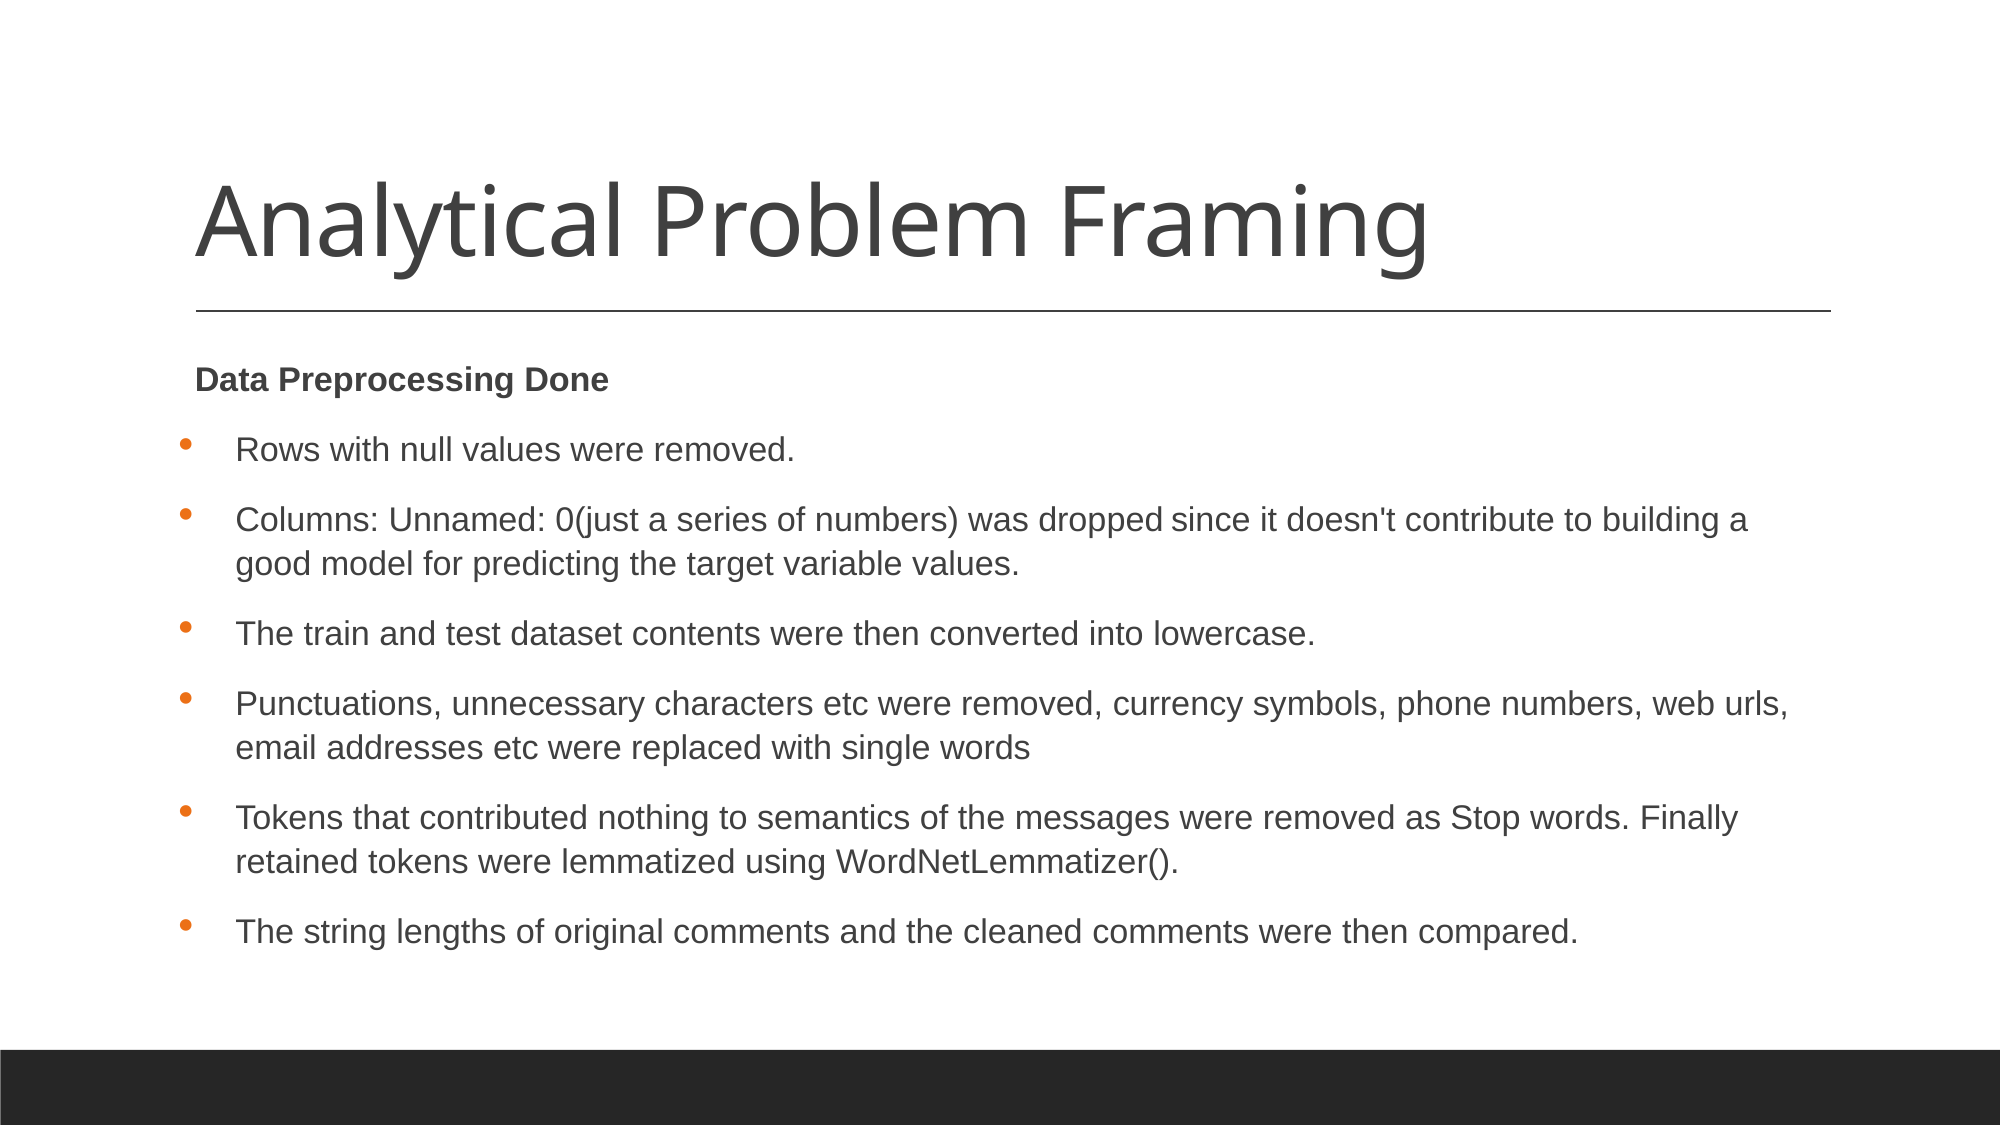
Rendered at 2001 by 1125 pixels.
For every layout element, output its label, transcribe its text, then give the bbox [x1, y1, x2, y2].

title Analytical Problem Framing [180, 47, 1830, 285]
list Data Preprocessing Done Rows with null values were removed. Columns: Unnamed: 0(just a series of numbers) was dropped since it doesn't contribute to building a good model for predicting the target variable values. The train and test dataset contents were then converted into lowercase. Punctuations, unnecessary characters etc were removed, currency symbols, phone numbers, web urls, email addresses etc were replaced with single words Tokens that contributed nothing to semantics of the messages were removed as Stop words. Finally retained tokens were lemmatized using WordNetLemmatizer(). The string lengths of original comments and the cleaned comments were then compared. [180, 345, 1830, 963]
